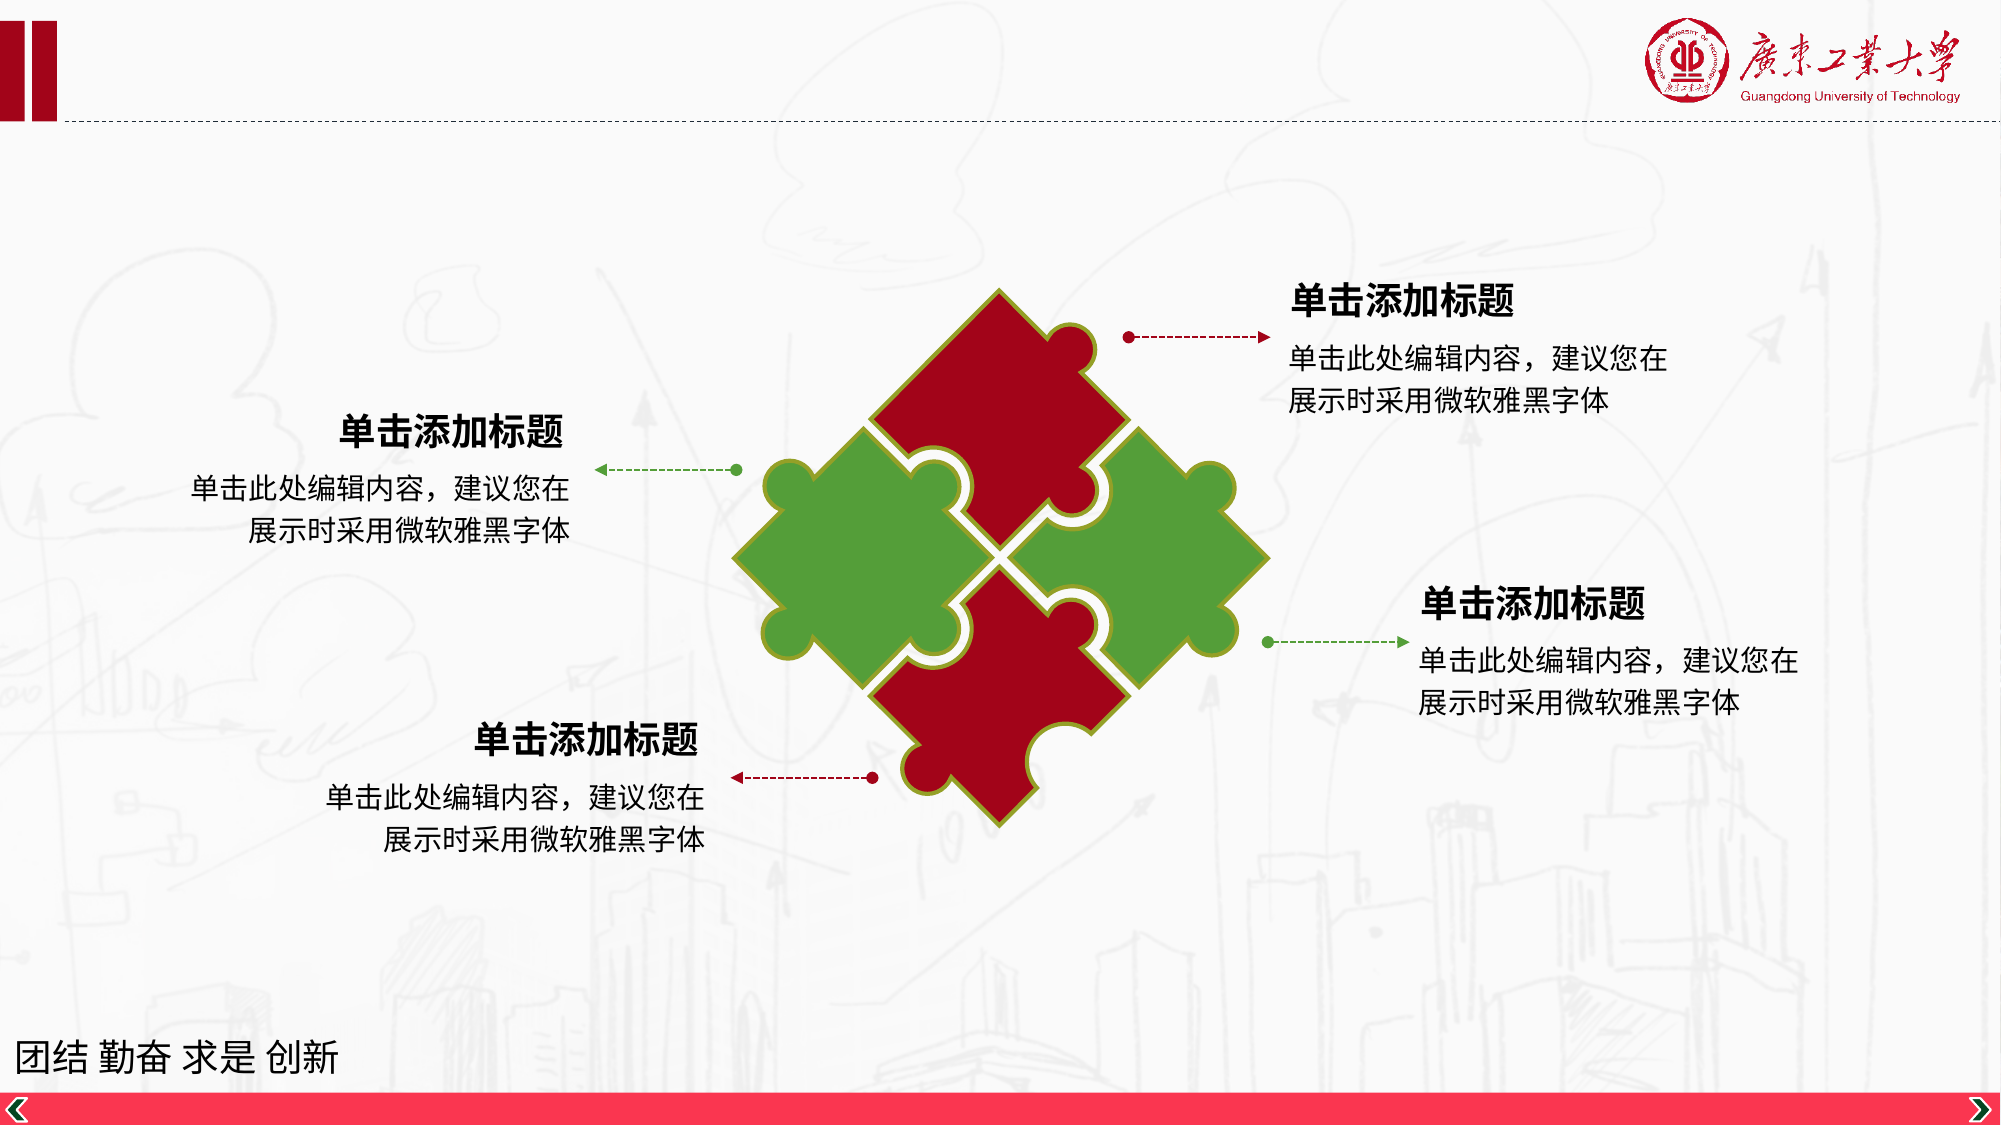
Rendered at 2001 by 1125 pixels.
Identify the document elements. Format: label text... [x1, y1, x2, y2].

text_box [874, 571, 1124, 821]
text_box 单击此处编辑内容，建议您在展示时采用微软雅黑字体 [165, 463, 571, 547]
text_box 单击此处编辑内容，建议您在展示时采用微软雅黑字体 [1288, 333, 1694, 416]
text_box 单击添加标题 [323, 400, 601, 461]
text_box 单击添加标题 [1406, 572, 1683, 632]
text_box [1006, 425, 1271, 691]
text_box 单击此处编辑内容，建议您在展示时采用微软雅黑字体 [300, 772, 706, 855]
text_box [730, 287, 1271, 829]
text_box 单击此处编辑内容，建议您在展示时采用微软雅黑字体 [1418, 635, 1824, 718]
text_box [867, 287, 1132, 552]
text_box [738, 433, 988, 683]
text_box [866, 563, 1132, 829]
text_box [731, 425, 995, 691]
text_box 单击添加标题 [458, 709, 736, 769]
text_box 单击添加标题 [1275, 270, 1552, 330]
picture [1645, 18, 1960, 103]
